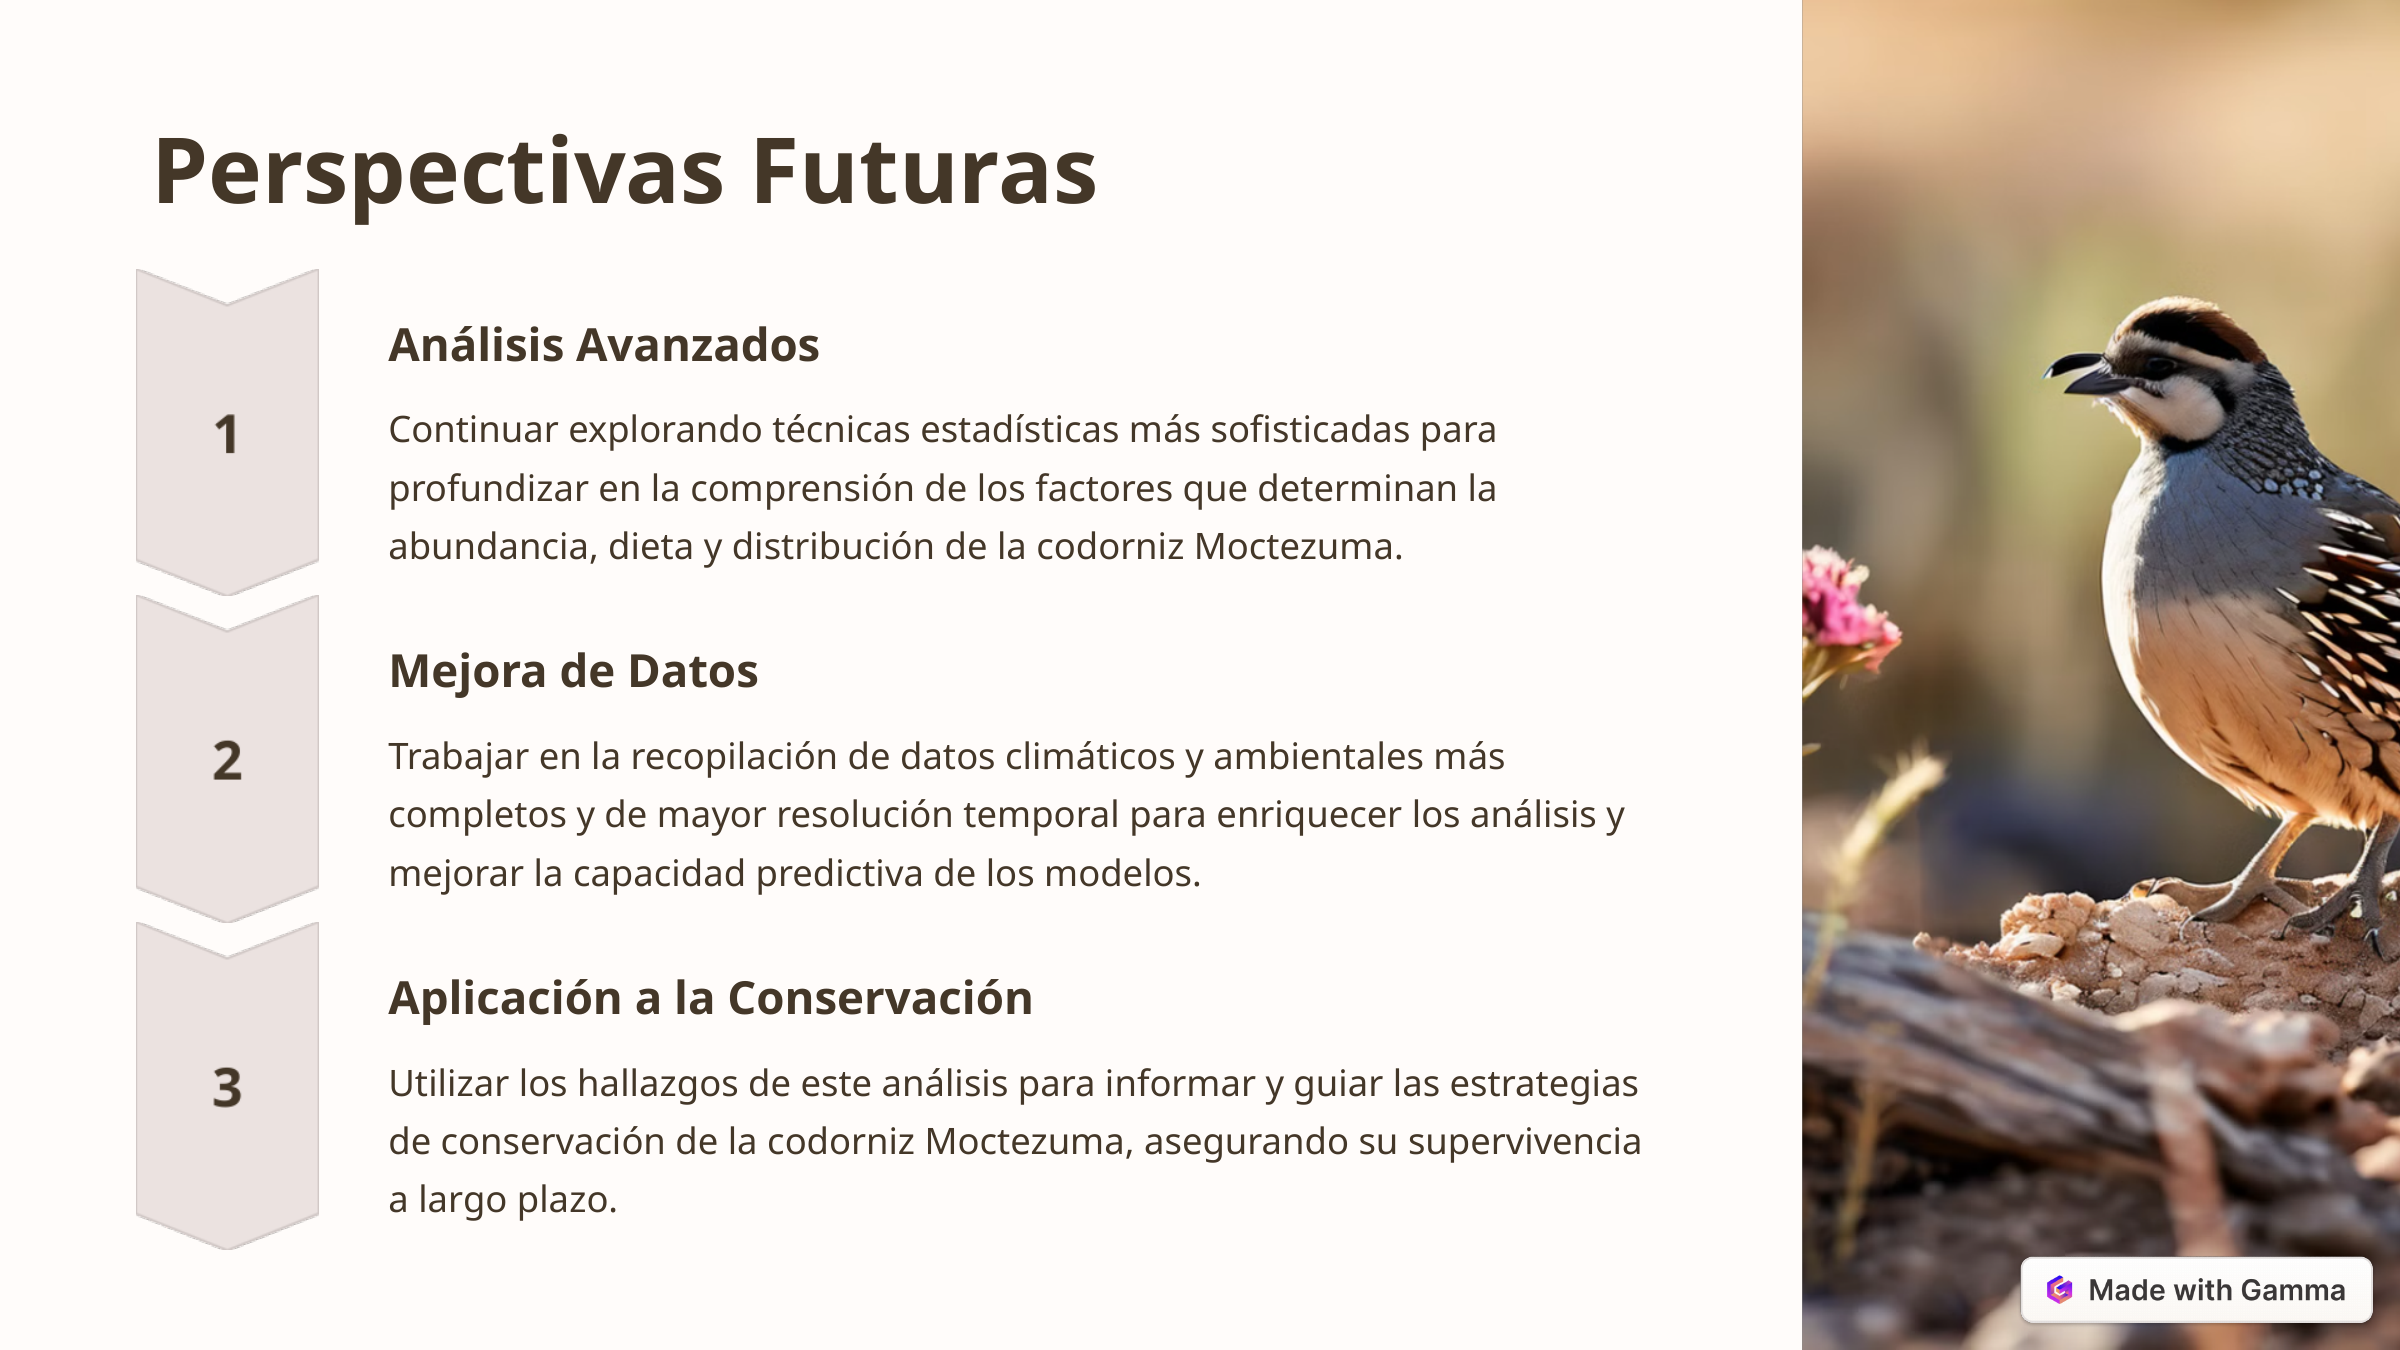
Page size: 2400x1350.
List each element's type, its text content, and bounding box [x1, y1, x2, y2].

picture [136, 269, 319, 1250]
text_box Análisis Avanzados [373, 305, 830, 363]
text_box Utilizar los hallazgos de este análisis para informar y guiar las estrategias de conservación de la codorniz Moctezuma, asegurando su supervivencia a largo plazo. [373, 1037, 1664, 1213]
text_box [0, 0, 1801, 1350]
text_box Perspectivas Futuras [136, 100, 1048, 215]
text_box Continuar explorando técnicas estadísticas más sofisticadas para profundizar en la comprensión de los factores que determinan la abundancia, dieta y distribución de la codorniz Moctezuma. [373, 384, 1664, 560]
text_box Mejora de Datos [373, 632, 830, 690]
text_box Aplicación a la Conservación [373, 958, 926, 1016]
text_box Trabajar en la recopilación de datos climáticos y ambientales más completos y de mayor resolución temporal para enriquecer los análisis y mejorar la capacidad predictiva de los modelos. [373, 711, 1664, 887]
picture [1801, 0, 2400, 1350]
